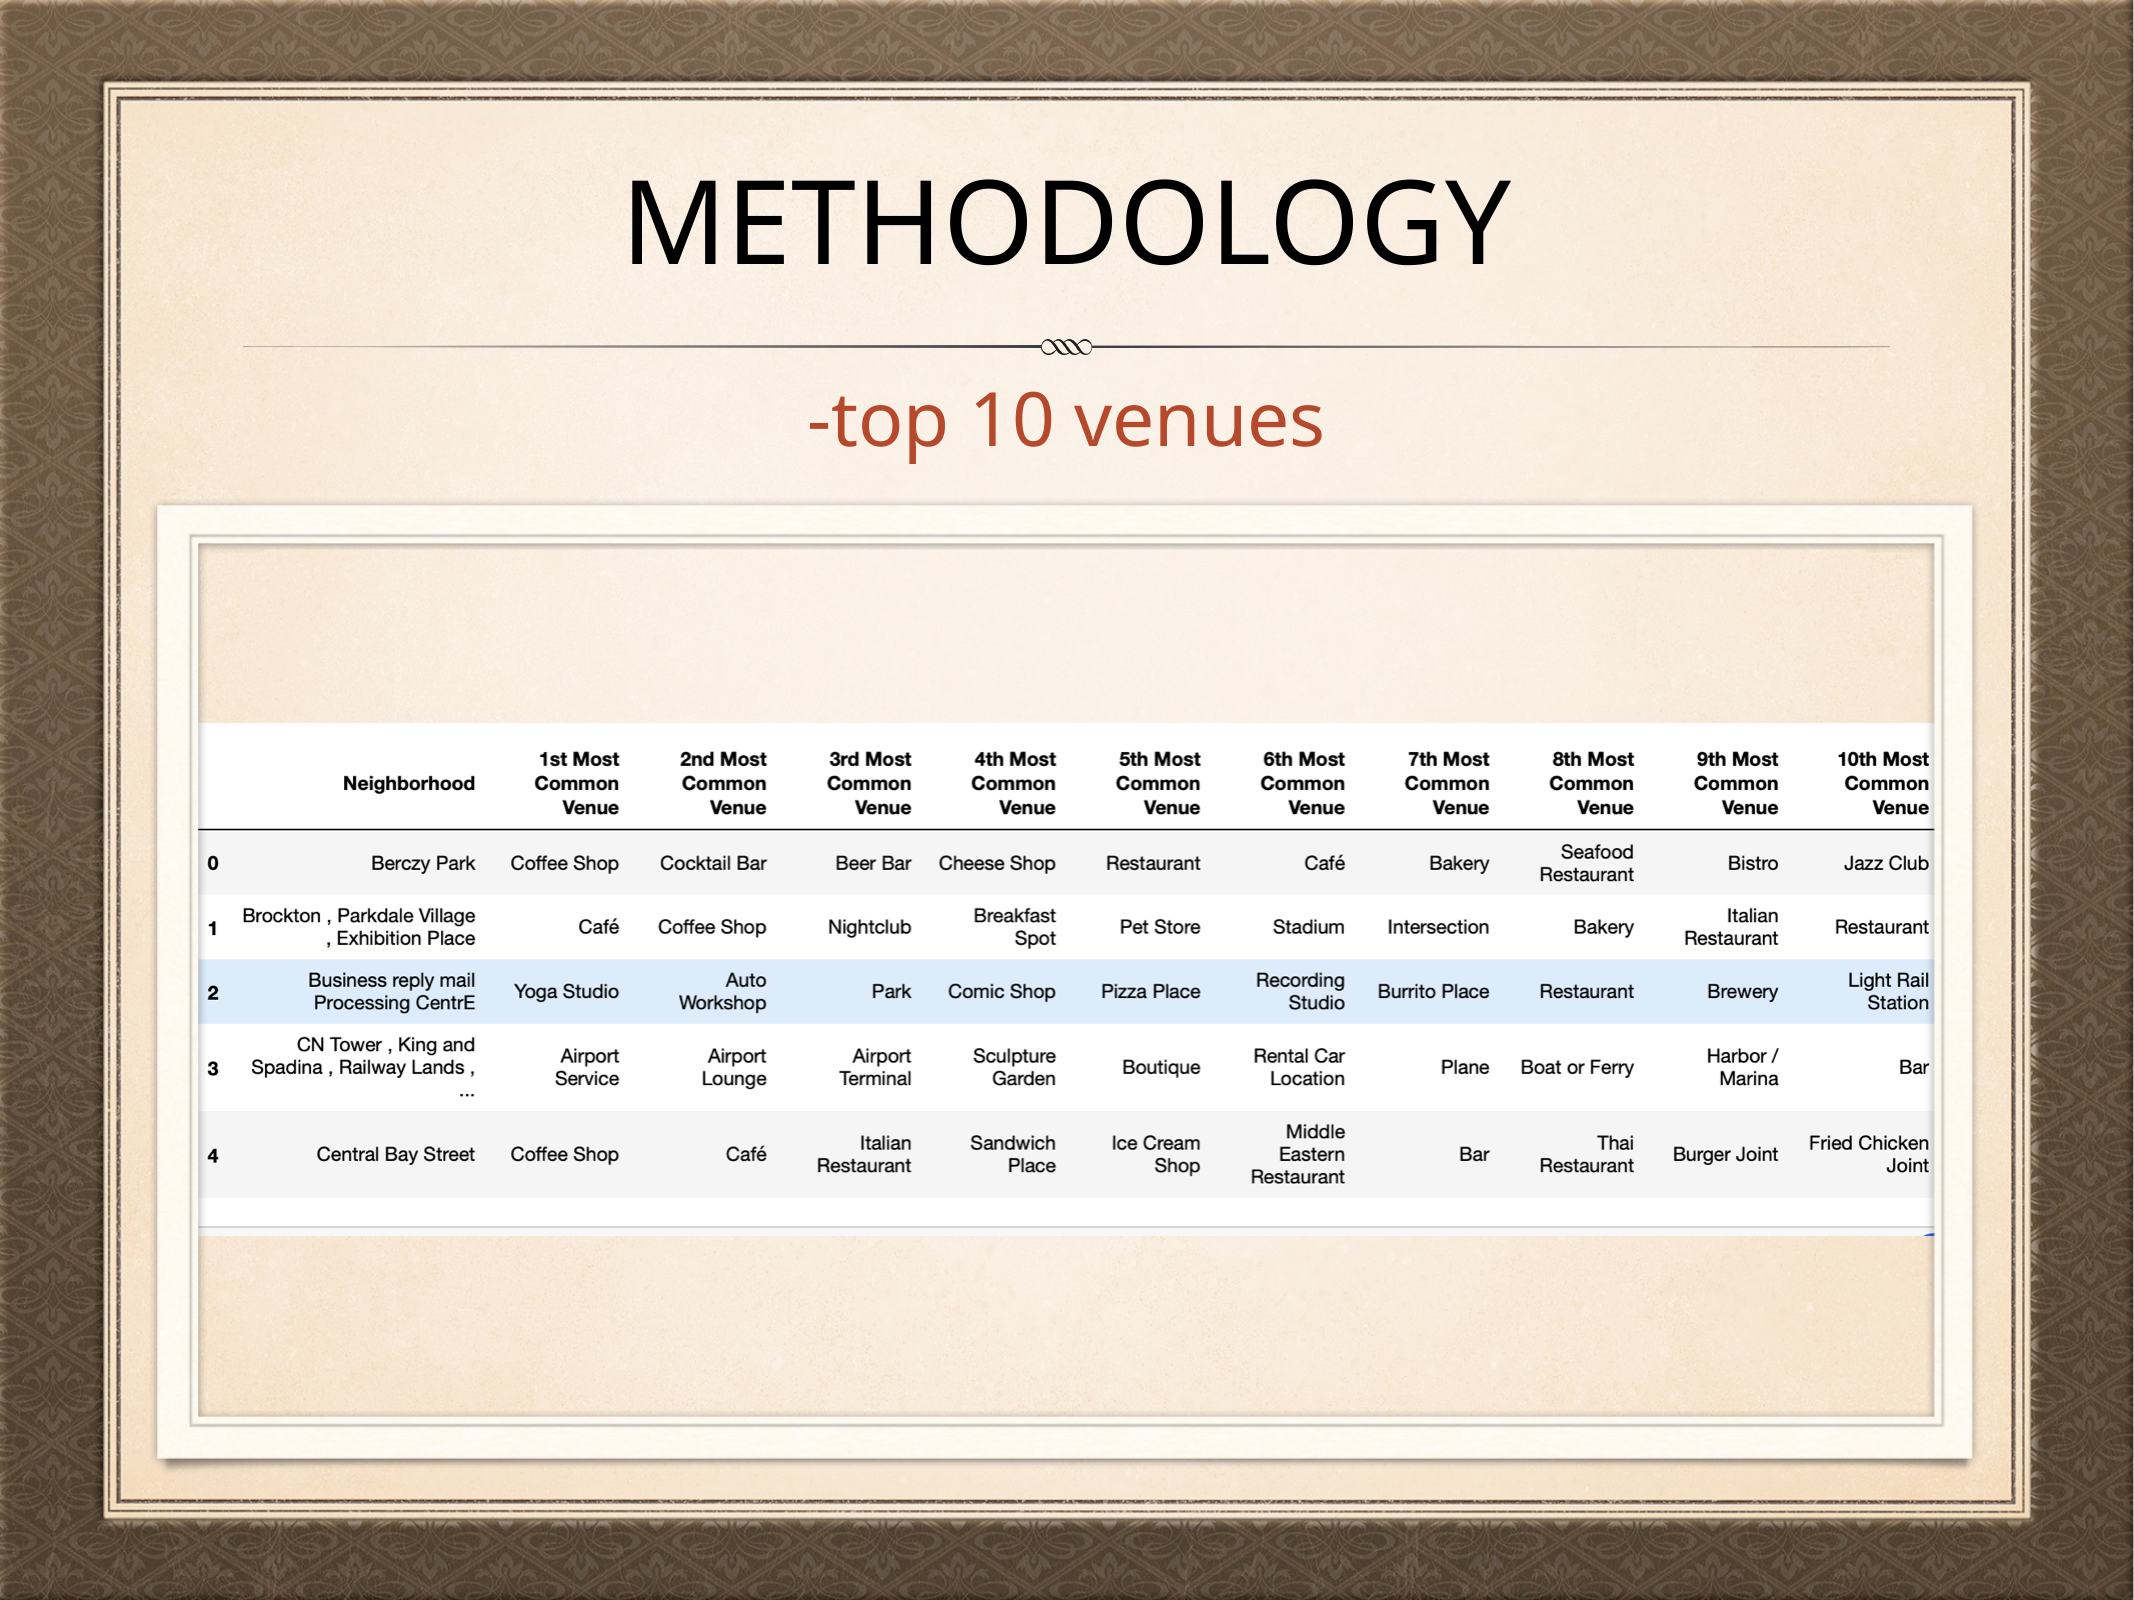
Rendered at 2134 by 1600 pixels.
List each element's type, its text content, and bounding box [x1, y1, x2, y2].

title methodology [182, 136, 1951, 326]
list -top 10 venues [182, 372, 1951, 480]
picture [0, 0, 2134, 1600]
